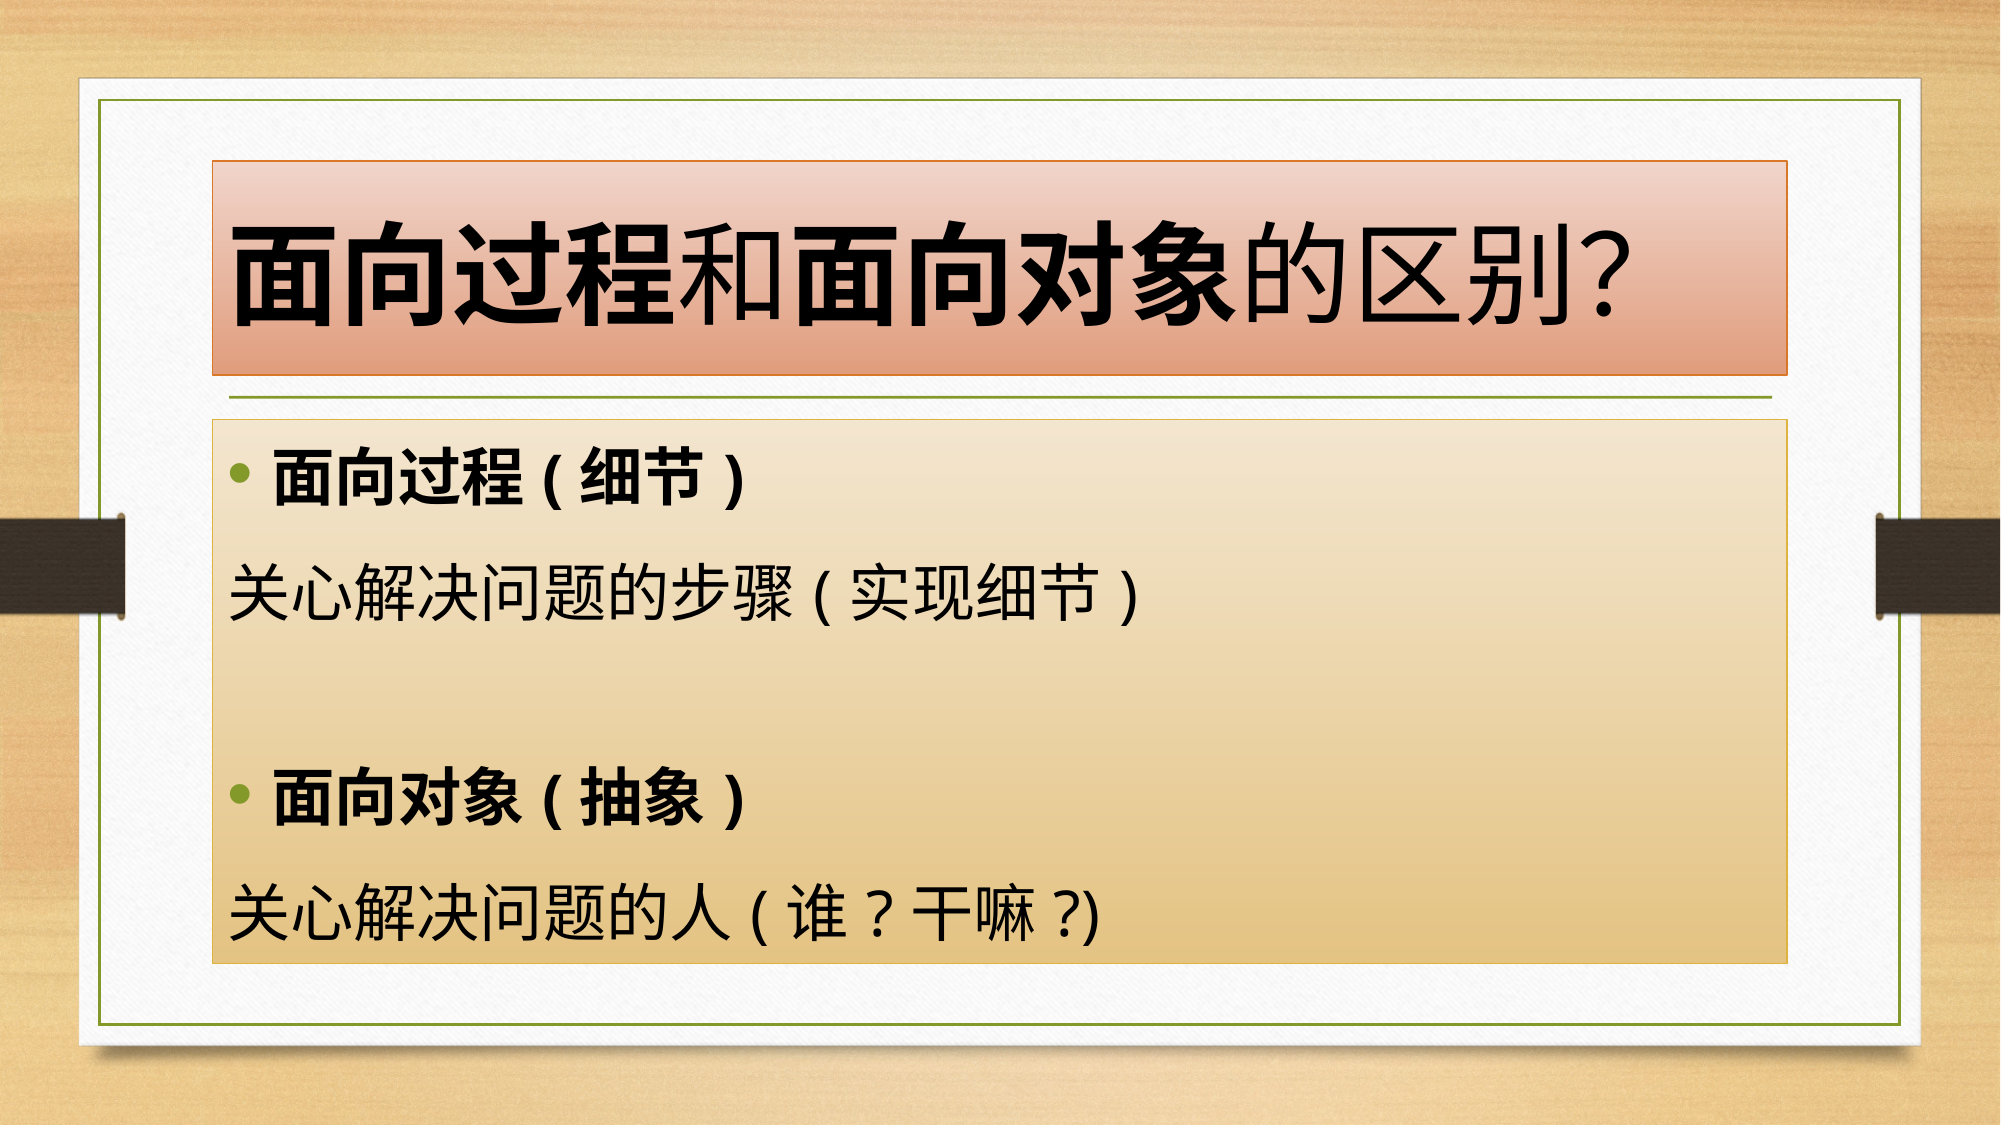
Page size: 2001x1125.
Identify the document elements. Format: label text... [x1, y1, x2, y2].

text_box 面向过程(细节) 关心解决问题的步骤(实现细节) 面向对象(抽象) 关心解决问题的人(谁?干嘛?) [212, 419, 1788, 964]
text_box 面向过程和面向对象的区别？ [212, 161, 1788, 375]
picture [0, 0, 2001, 1125]
